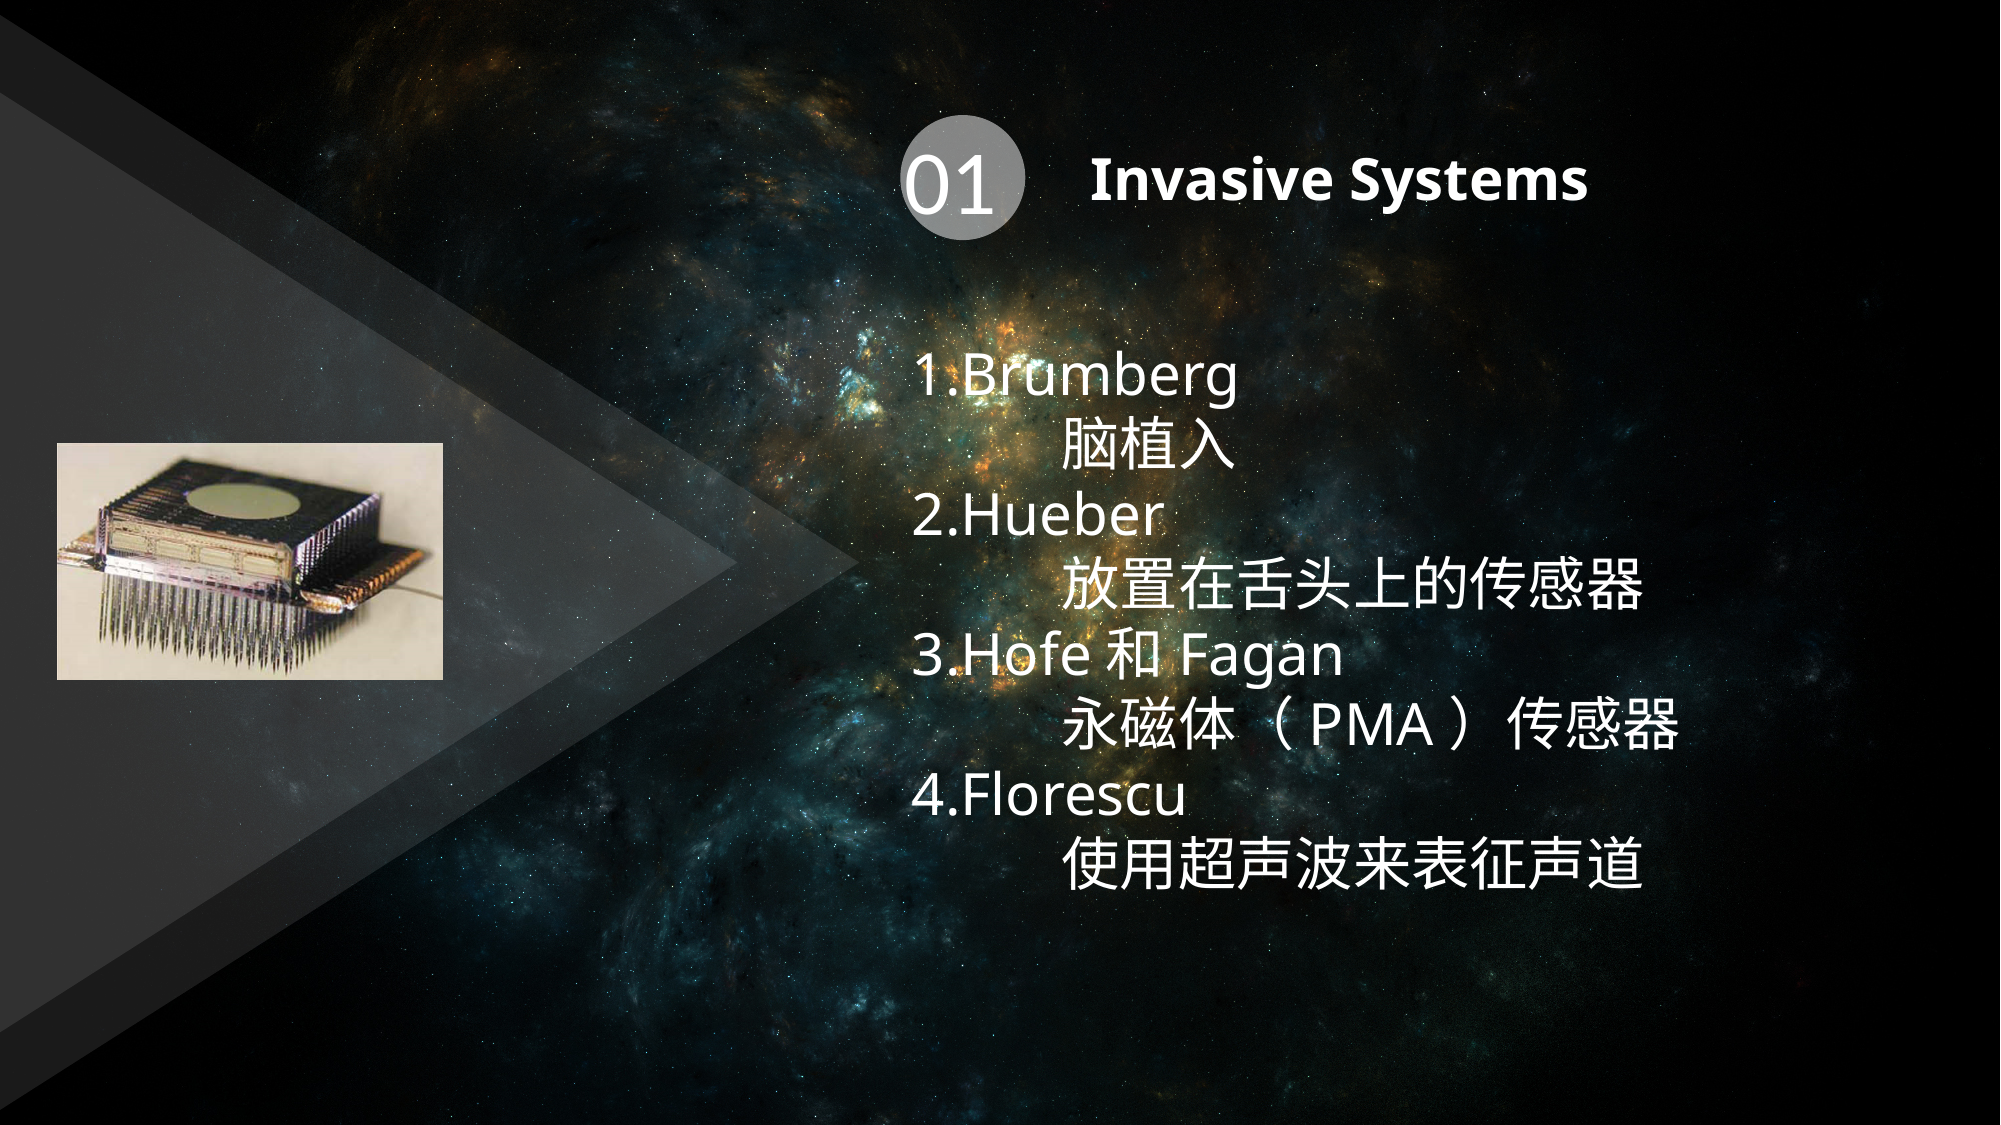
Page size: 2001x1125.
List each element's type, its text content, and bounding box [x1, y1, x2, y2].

picture [56, 443, 443, 681]
text_box Never [0, 92, 738, 1033]
text_box Invasive Systems [1083, 134, 1937, 220]
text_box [896, 114, 1026, 241]
text_box 1.Brumberg 脑植入 2.Hueber 放置在舌头上的传感器 3.Hofe和Fagan 永磁体（PMA）传感器 4.Florescu 使用超声波来表征声道 [897, 330, 1898, 905]
picture [0, 0, 2000, 1125]
